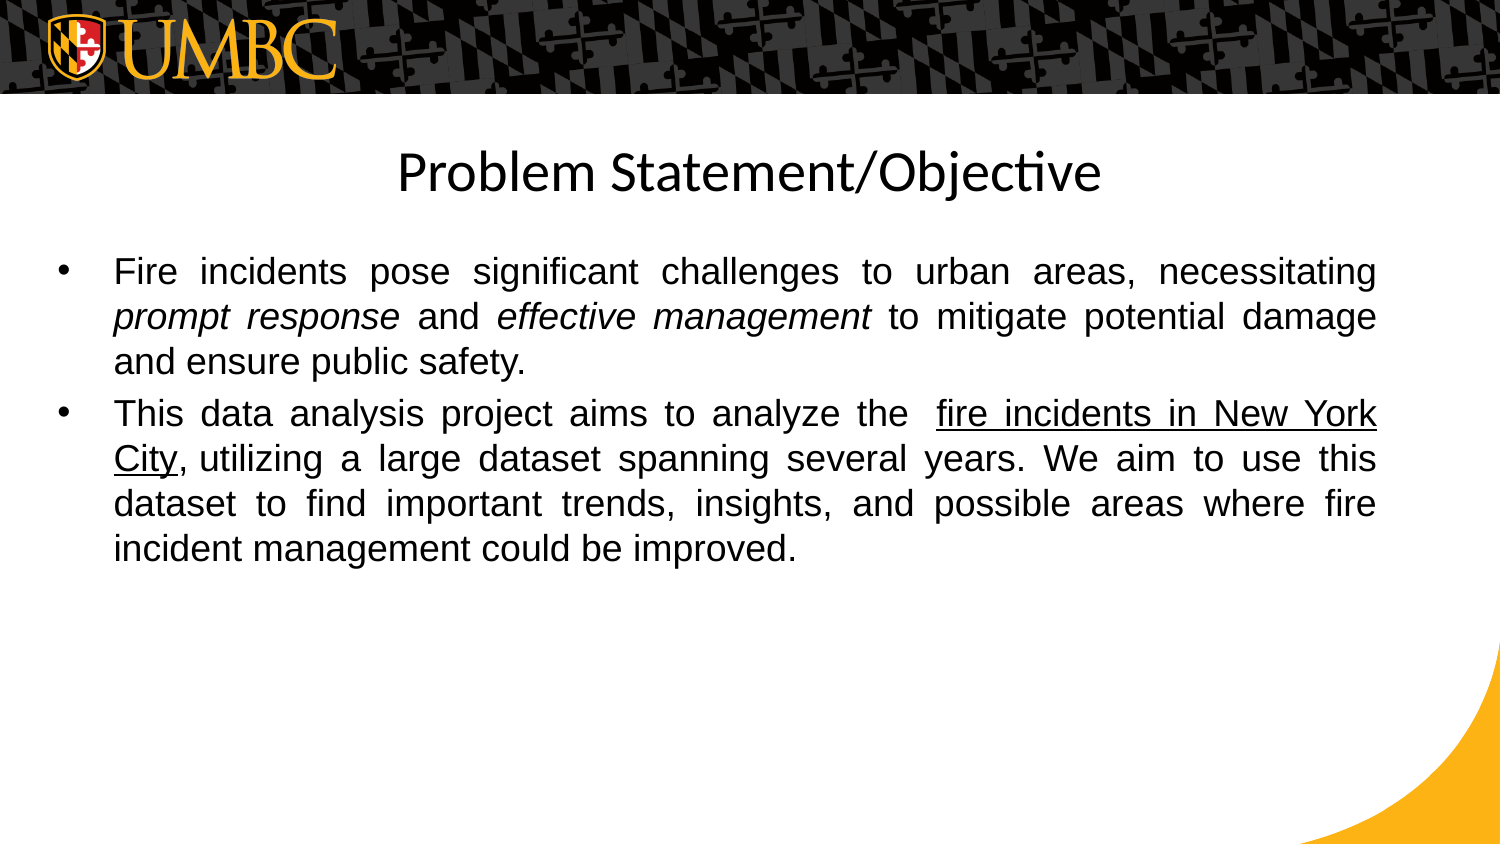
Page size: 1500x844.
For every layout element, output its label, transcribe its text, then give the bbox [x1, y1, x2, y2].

picture [0, 0, 1500, 94]
title Problem Statement/Objective [75, 115, 1425, 221]
picture [1299, 639, 1500, 844]
list Fire incidents pose significant challenges to urban areas, necessitating prompt response and effective management to mitigate potential damage and ensure public safety. This data analysis project aims to analyze the fire incidents in New York City, utilizing a large dataset spanning several years. We aim to use this dataset to find important trends, insights, and possible areas where fire incident management could be improved. [42, 239, 1393, 729]
